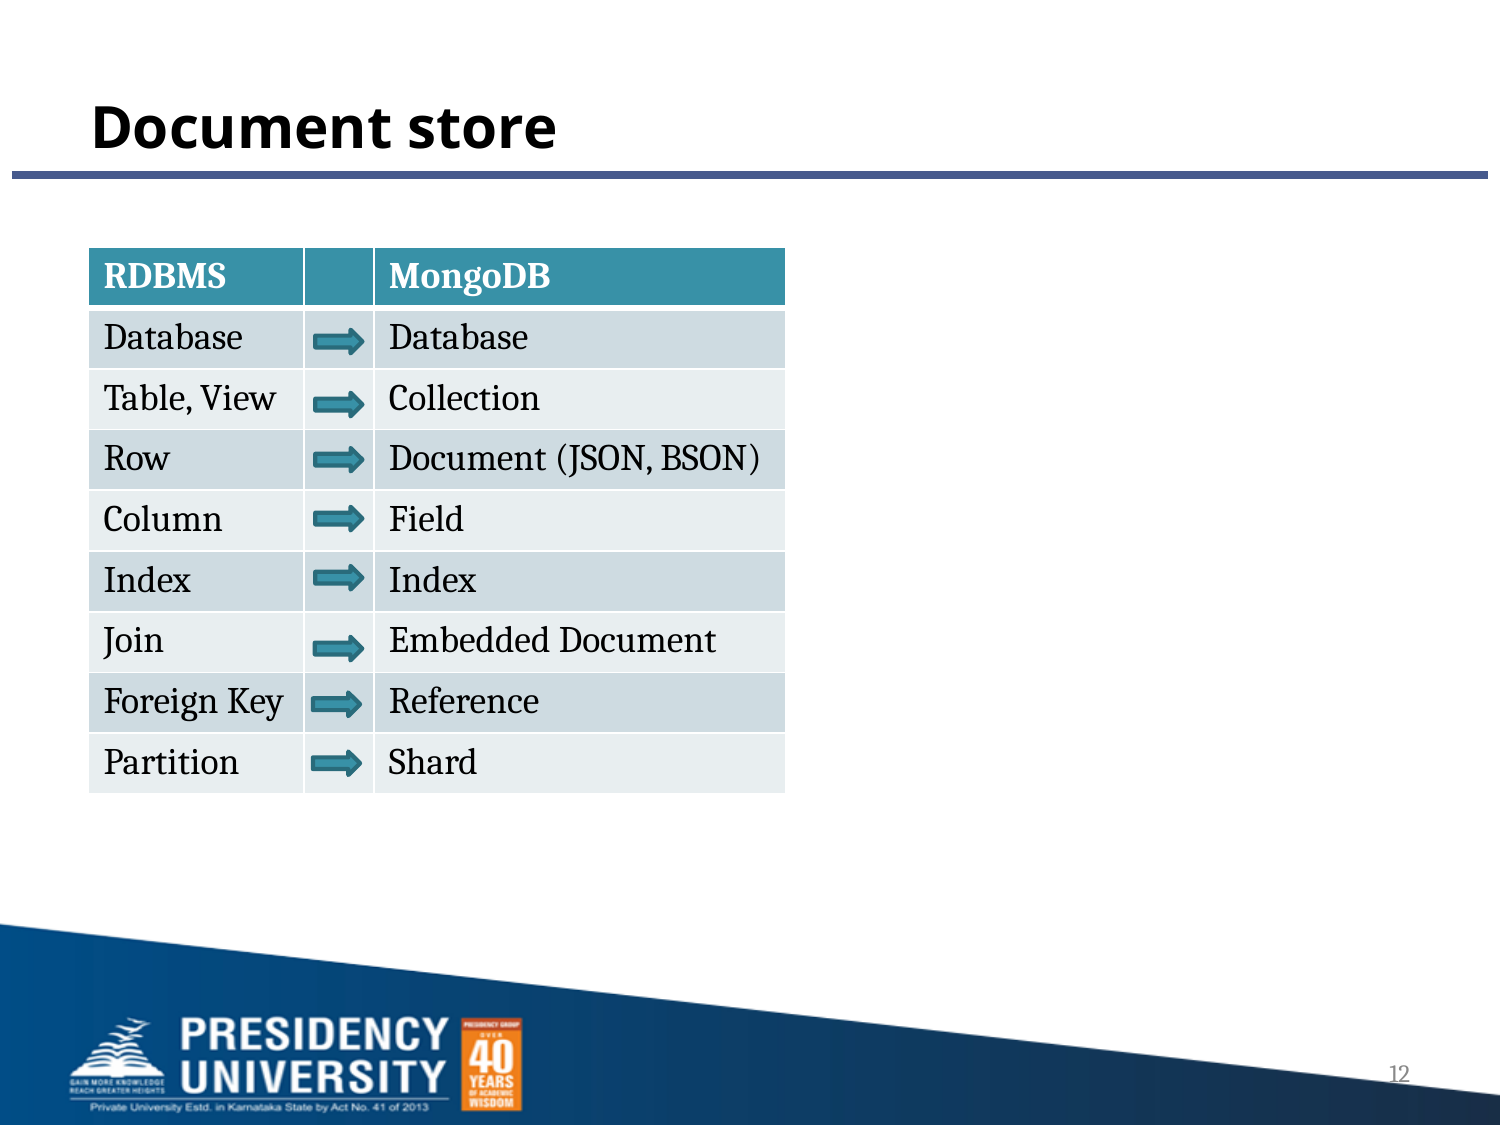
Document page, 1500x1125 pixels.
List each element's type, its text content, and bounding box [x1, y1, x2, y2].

table_cell [305, 430, 373, 489]
table_header [305, 248, 373, 305]
table_cell [305, 734, 373, 793]
table_cell Database [89, 311, 303, 368]
table_header RDBMS [89, 248, 303, 305]
text_box [313, 390, 365, 419]
table_cell Partition [89, 734, 303, 793]
text_box [313, 327, 365, 356]
slide_number 12 [1074, 1042, 1425, 1103]
table_cell Row [89, 430, 303, 489]
table_cell Field [375, 491, 785, 550]
text_box [313, 563, 365, 592]
table_cell Shard [375, 734, 785, 793]
table_cell [305, 552, 373, 611]
text_box [310, 690, 363, 719]
title Document store [75, 50, 1425, 168]
table_header MongoDB [375, 248, 785, 305]
table_cell [305, 491, 373, 550]
table_cell Index [375, 552, 785, 611]
table_cell Join [89, 613, 303, 672]
table_cell Database [375, 311, 785, 368]
text_box [313, 445, 365, 474]
table_cell Document (JSON, BSON) [375, 430, 785, 489]
table_cell [305, 370, 373, 429]
table_cell Reference [375, 673, 785, 732]
picture [0, 921, 1500, 1125]
table_cell [305, 311, 373, 368]
table_cell Foreign Key [89, 673, 303, 732]
table_cell Table, View [89, 370, 303, 429]
table_cell [305, 673, 373, 732]
table_cell Column [89, 491, 303, 550]
table_cell Collection [375, 370, 785, 429]
table_cell [305, 613, 373, 672]
text_box [310, 749, 363, 777]
table_cell Embedded Document [375, 613, 785, 672]
text_box [312, 634, 365, 663]
table_cell Index [89, 552, 303, 611]
text_box [313, 504, 365, 533]
